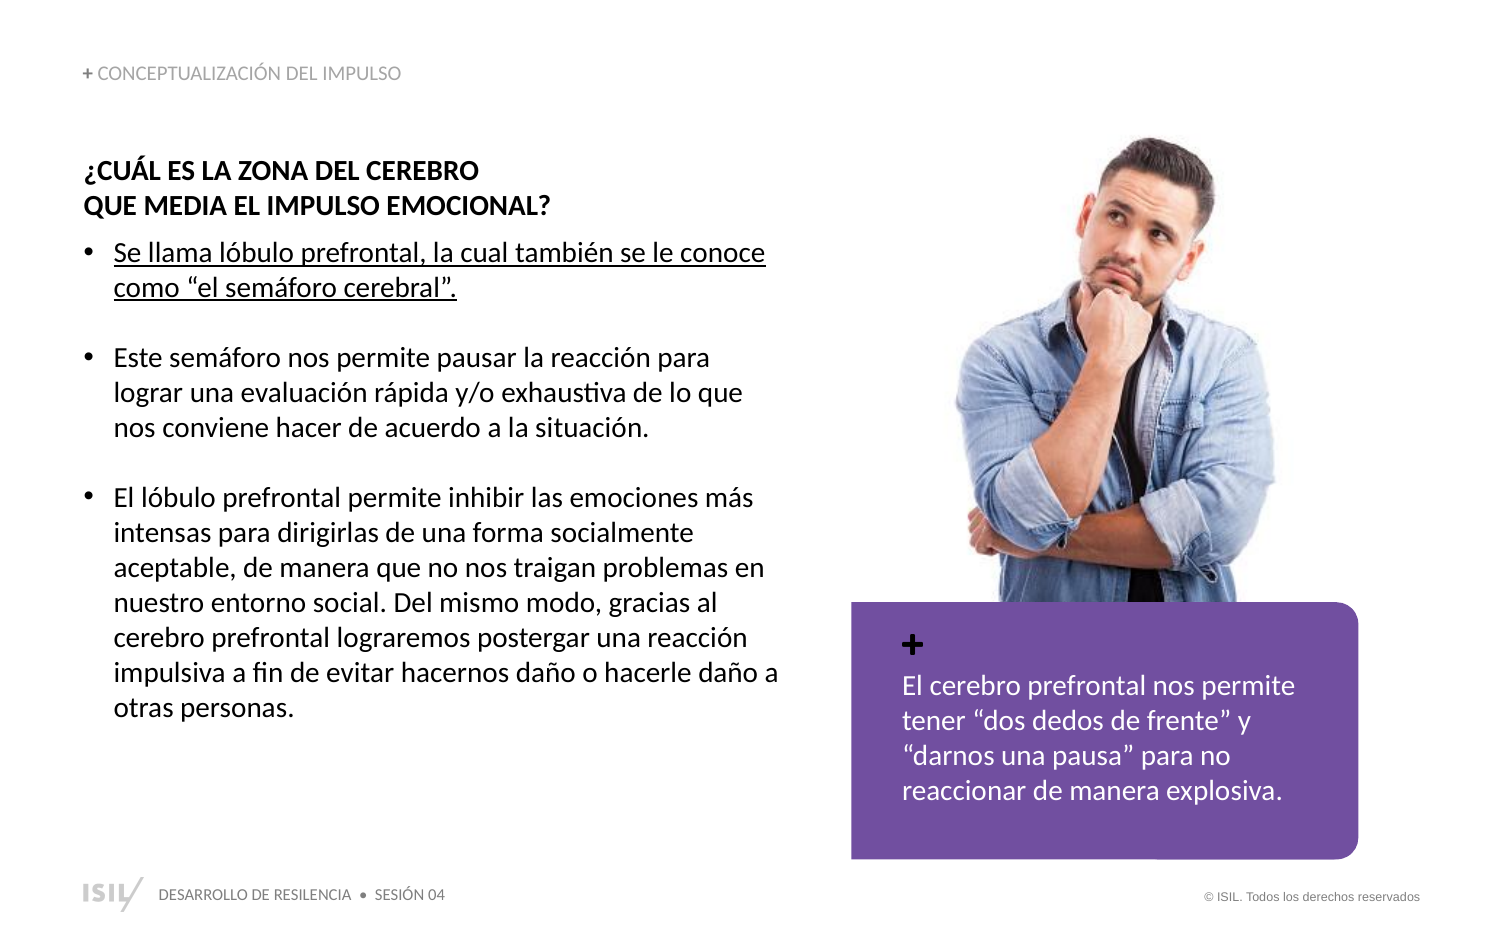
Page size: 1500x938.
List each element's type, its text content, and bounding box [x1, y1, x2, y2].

picture [901, 634, 923, 656]
picture [932, 112, 1307, 606]
text_box [1136, 602, 1359, 860]
text_box + CONCEPTUALIZACIÓN DEL IMPULSO [82, 61, 482, 85]
text_box [851, 602, 1155, 860]
text_box El cerebro prefrontal nos permite tener “dos dedos de frente” y “darnos una pausa” para no reaccionar de manera explosiva. [902, 666, 1338, 807]
text_box ¿CUÁL ES LA ZONA DEL CEREBRO QUE MEDIA EL IMPULSO EMOCIONAL? Se llama lóbulo prefrontal, la cual también se le conoce como “el semáforo cerebral”. Este semáforo nos permite pausar la reacción para lograr una evaluación rápida y/o exhaustiva de lo que nos conviene hacer de acuerdo a la situación. El lóbulo prefrontal permite inhibir las emociones más intensas para dirigirlas de una forma socialmente aceptable, de manera que no nos traigan problemas en nuestro entorno social. Del mismo modo, gracias al cerebro prefrontal lograremos postergar una reacción impulsiva a fin de evitar hacernos daño o hacerle daño a otras personas. [83, 151, 780, 723]
